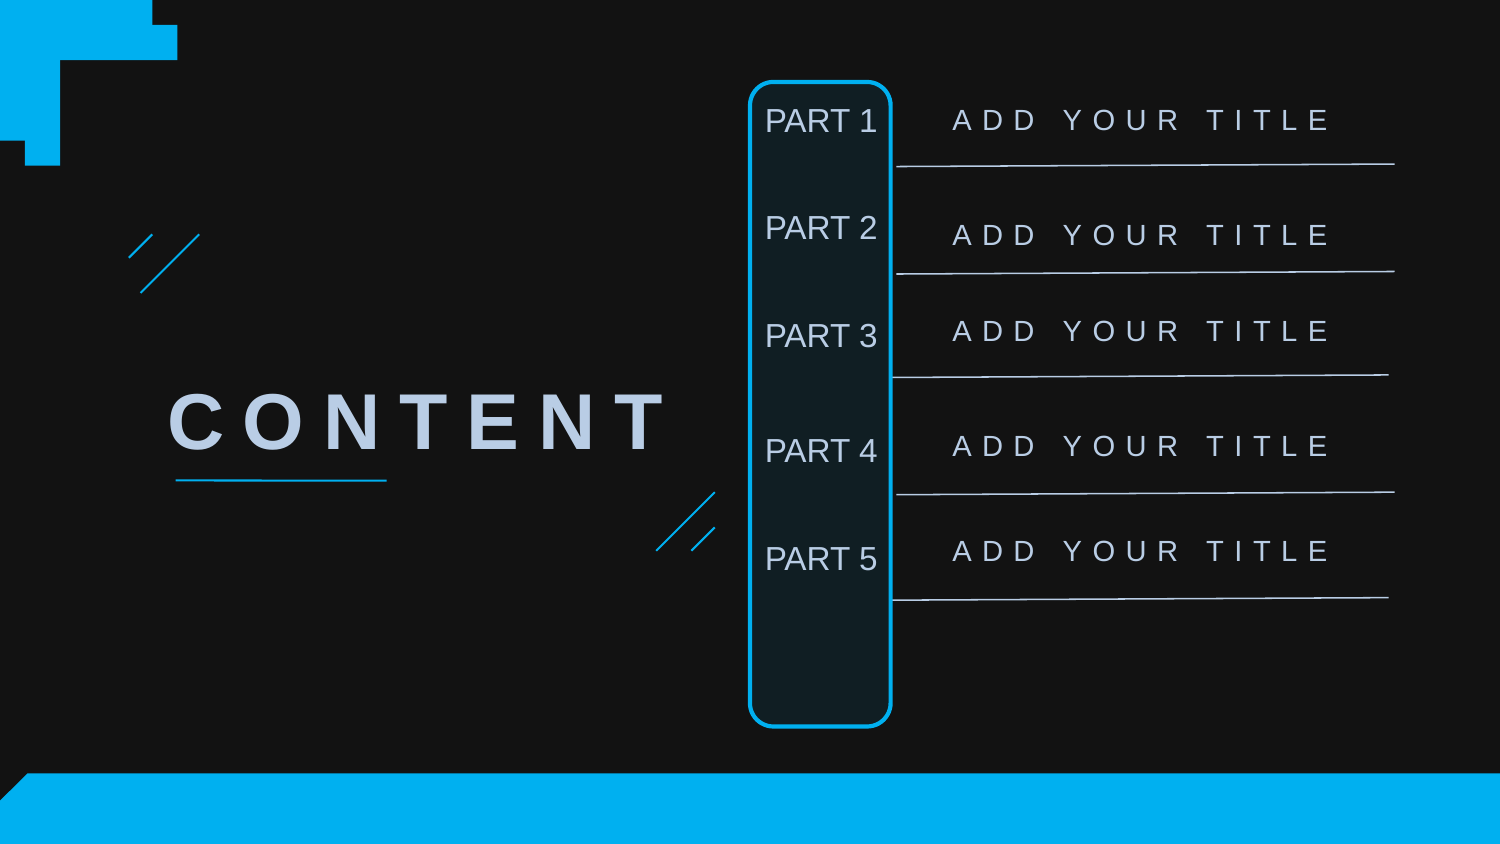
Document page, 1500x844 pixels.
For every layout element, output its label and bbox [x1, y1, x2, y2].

text_box [896, 491, 1395, 495]
text_box [896, 271, 1395, 275]
text_box [140, 234, 200, 294]
text_box [128, 234, 153, 259]
text_box [890, 597, 1389, 601]
text_box [691, 527, 716, 552]
picture [0, 0, 1500, 798]
text_box [890, 374, 1389, 378]
text_box [655, 491, 715, 551]
text_box [896, 163, 1395, 167]
